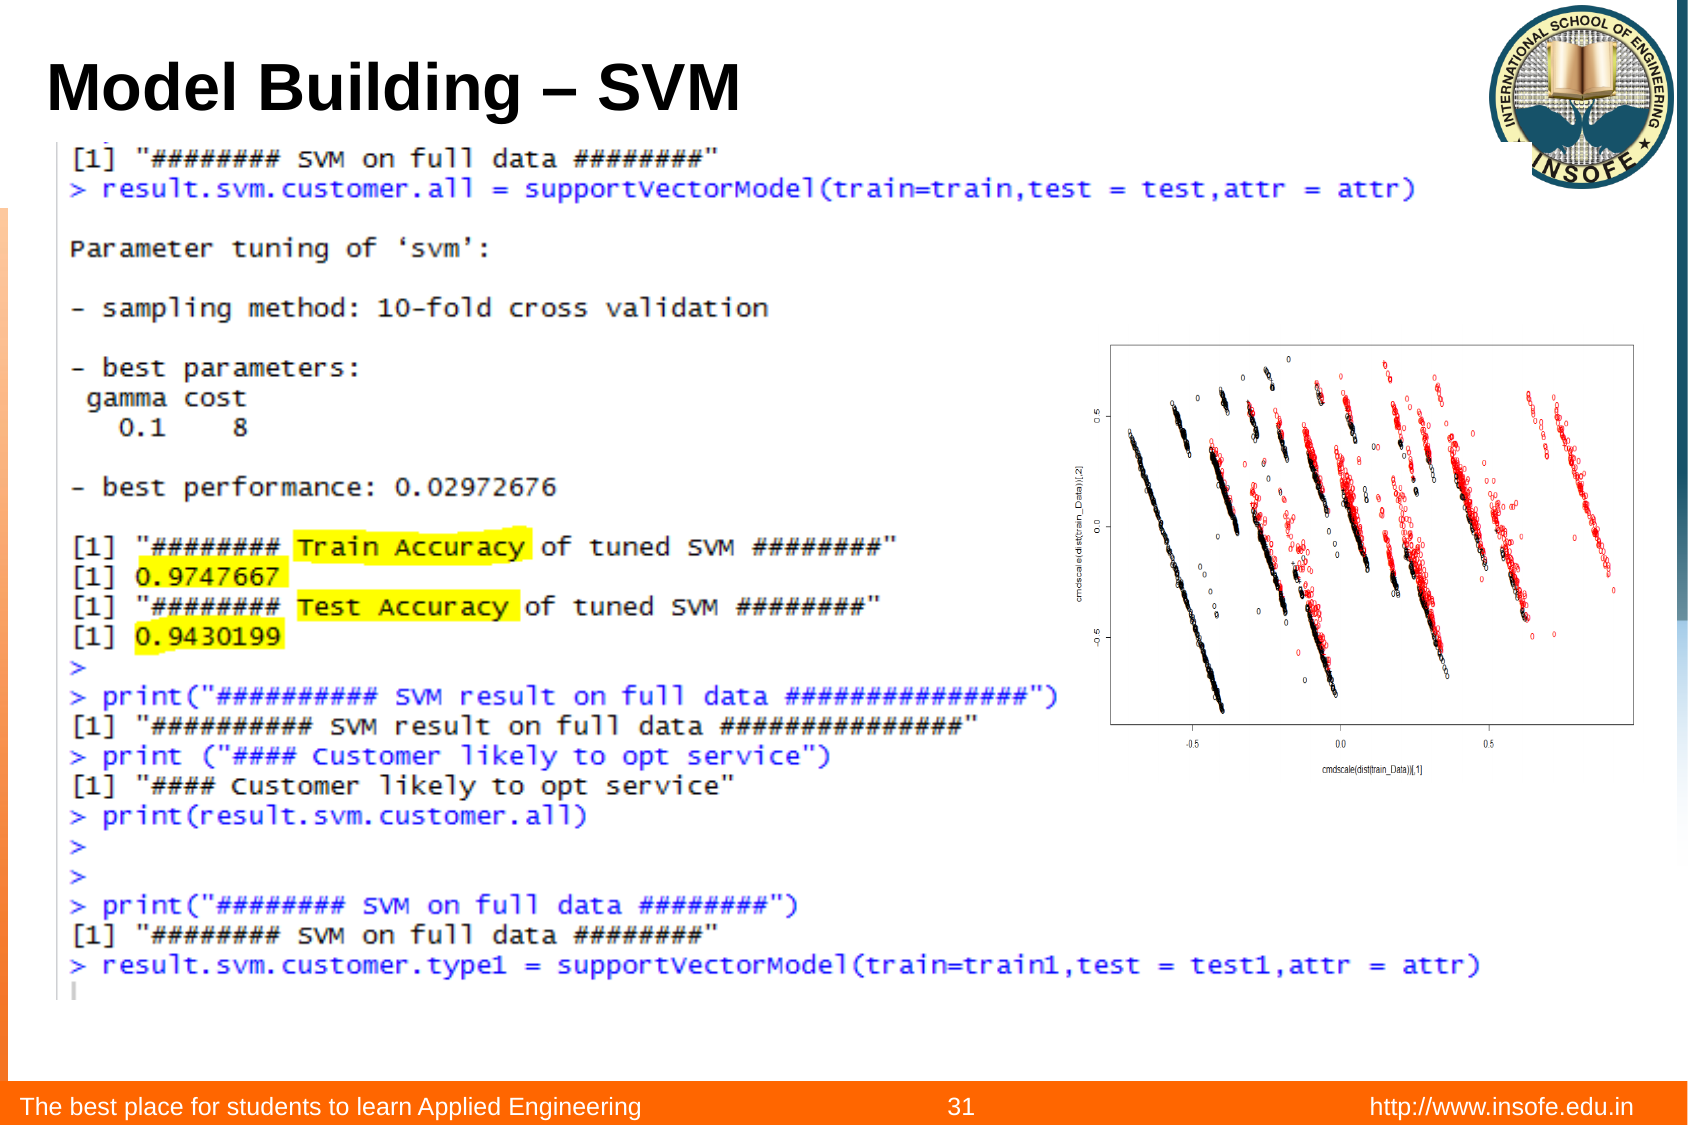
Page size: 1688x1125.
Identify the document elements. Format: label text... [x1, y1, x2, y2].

picture [1677, 0, 1688, 866]
picture [0, 208, 8, 1081]
picture [56, 5, 1674, 1001]
title Model Building – SVM [31, 24, 1379, 143]
